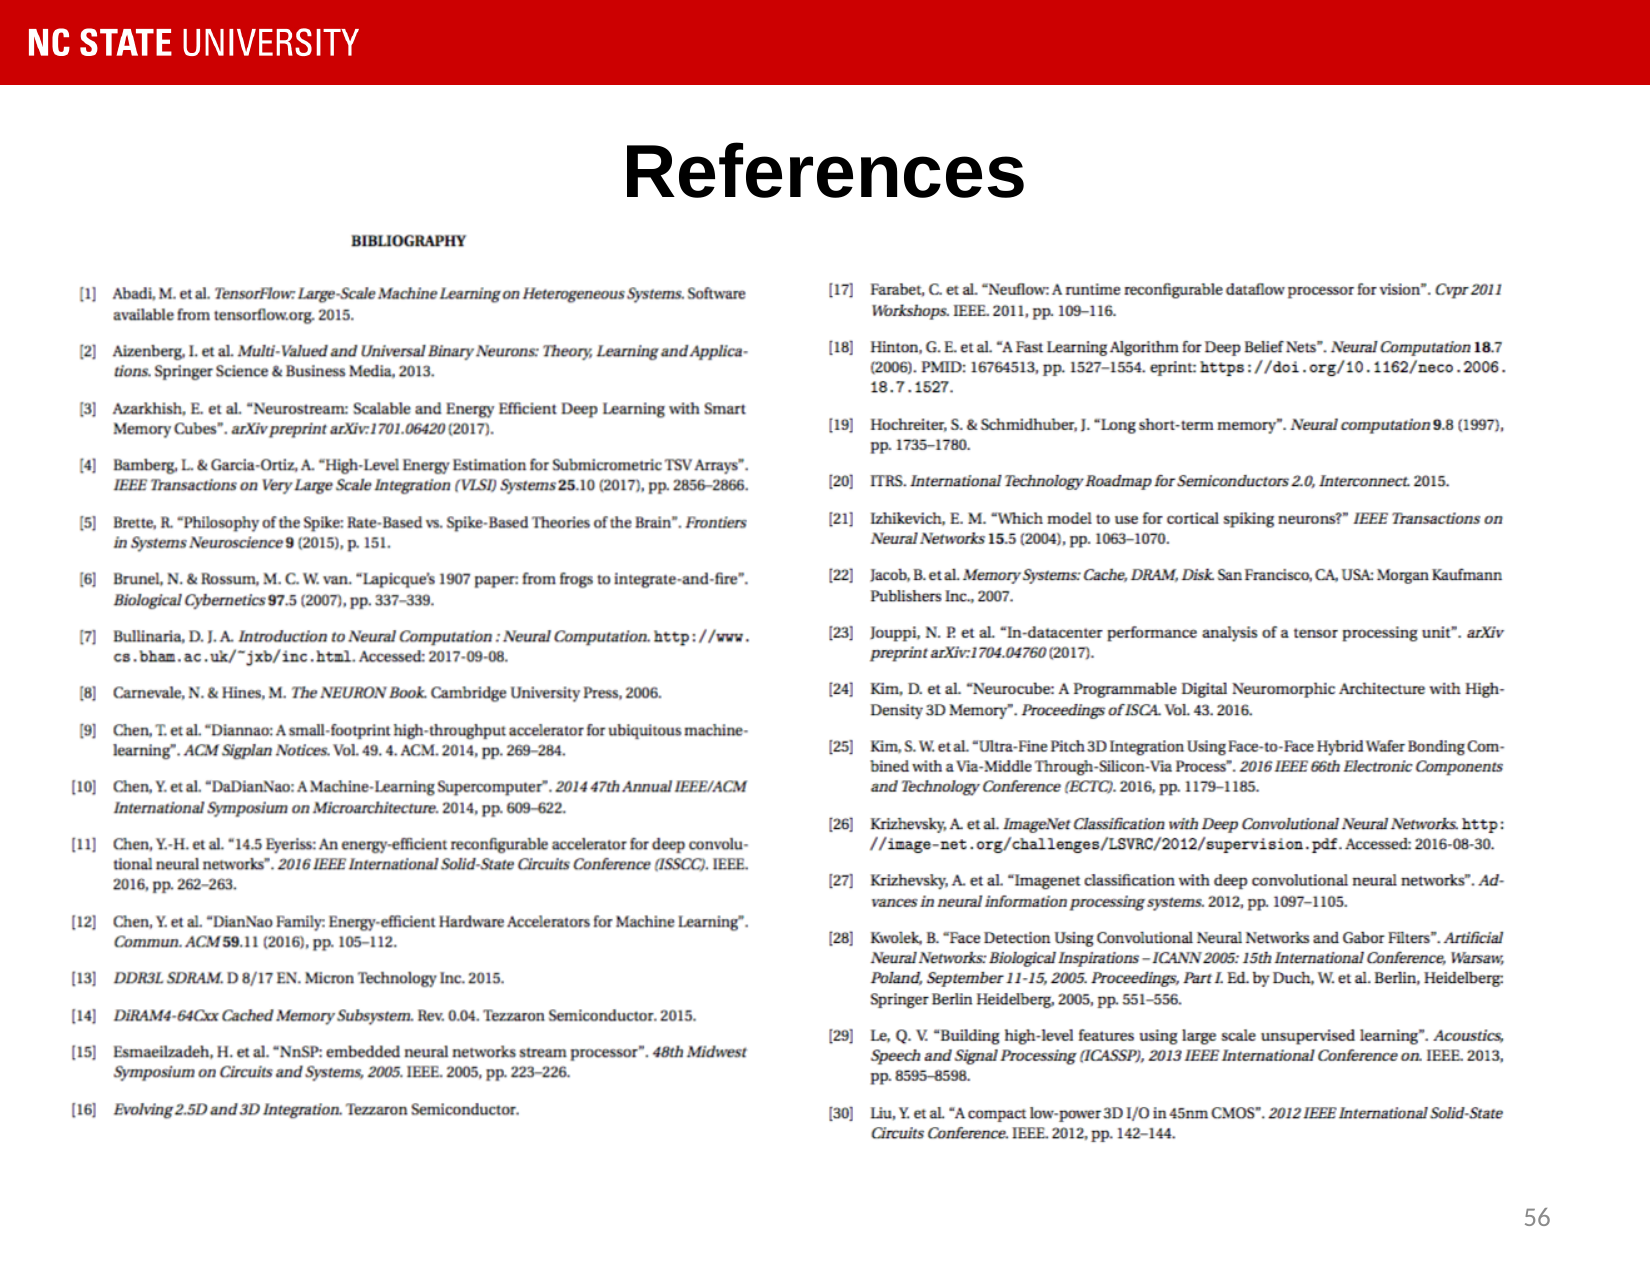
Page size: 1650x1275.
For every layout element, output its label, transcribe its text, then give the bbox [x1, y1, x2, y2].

picture [0, 0, 1650, 85]
slide_number 56 [1182, 1181, 1568, 1250]
picture [42, 220, 787, 1142]
title References [82, 68, 1568, 267]
picture [803, 266, 1538, 1166]
